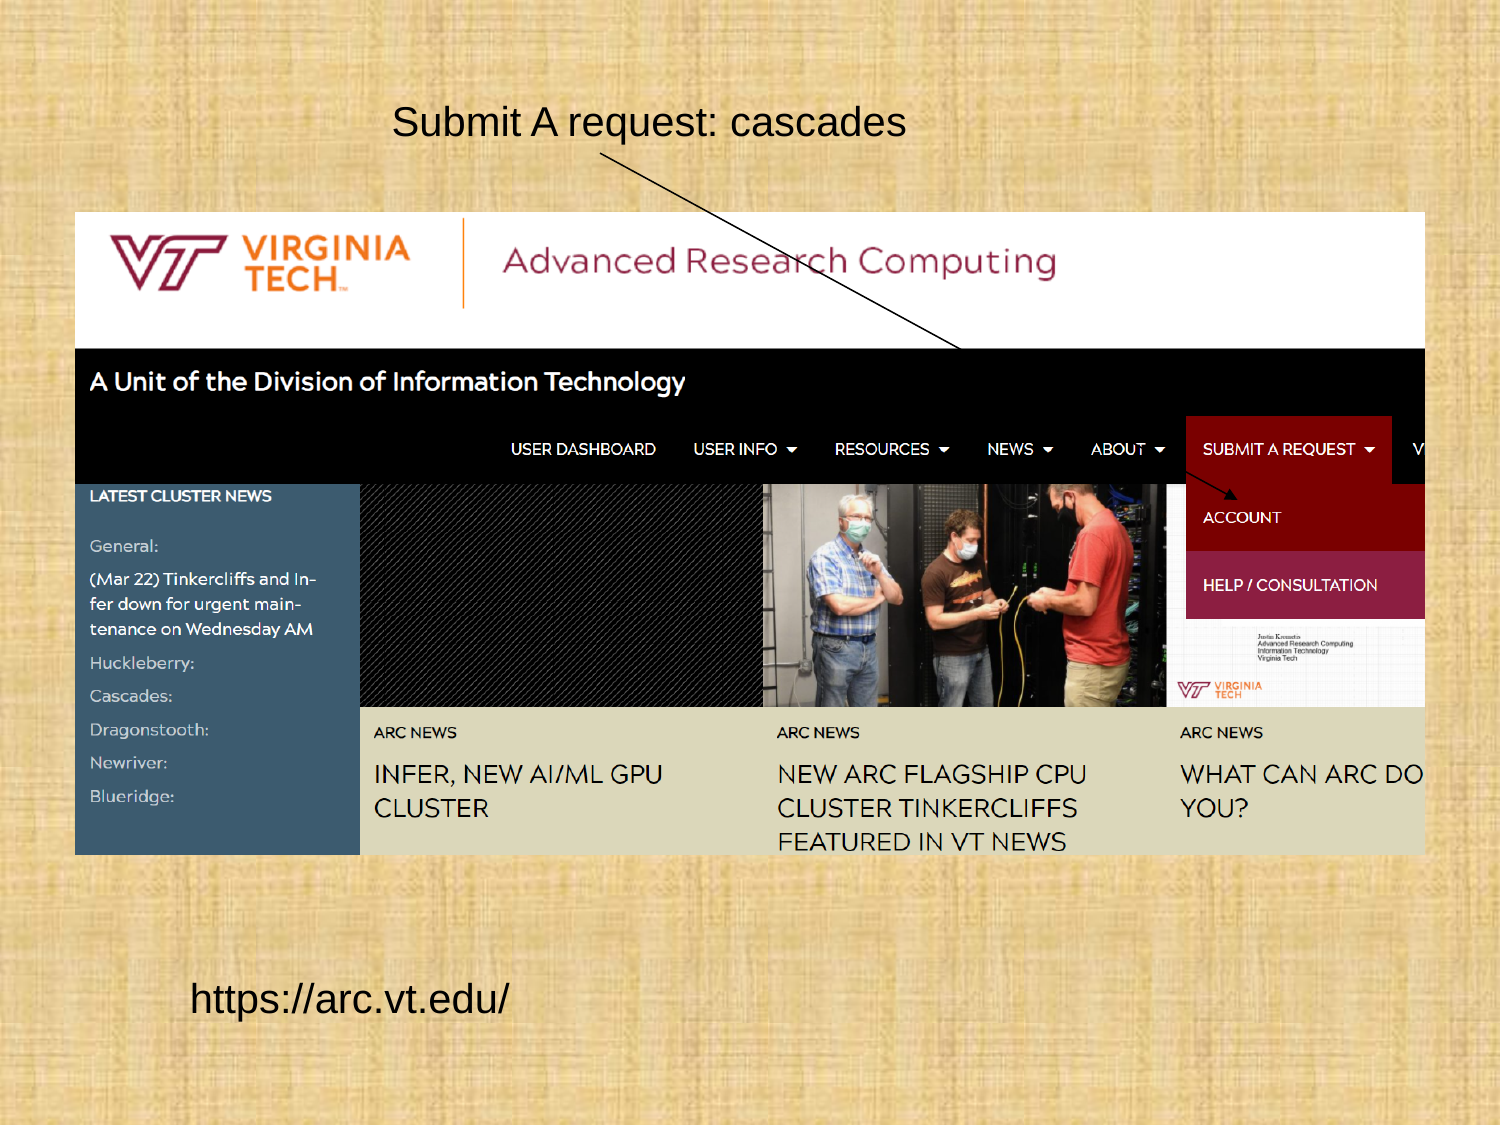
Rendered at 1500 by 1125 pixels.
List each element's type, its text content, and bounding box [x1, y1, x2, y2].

picture [0, 0, 1500, 1125]
text_box https://arc.vt.edu/ [174, 964, 600, 1030]
text_box Submit A request: cascades [376, 87, 923, 153]
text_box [599, 152, 1238, 501]
